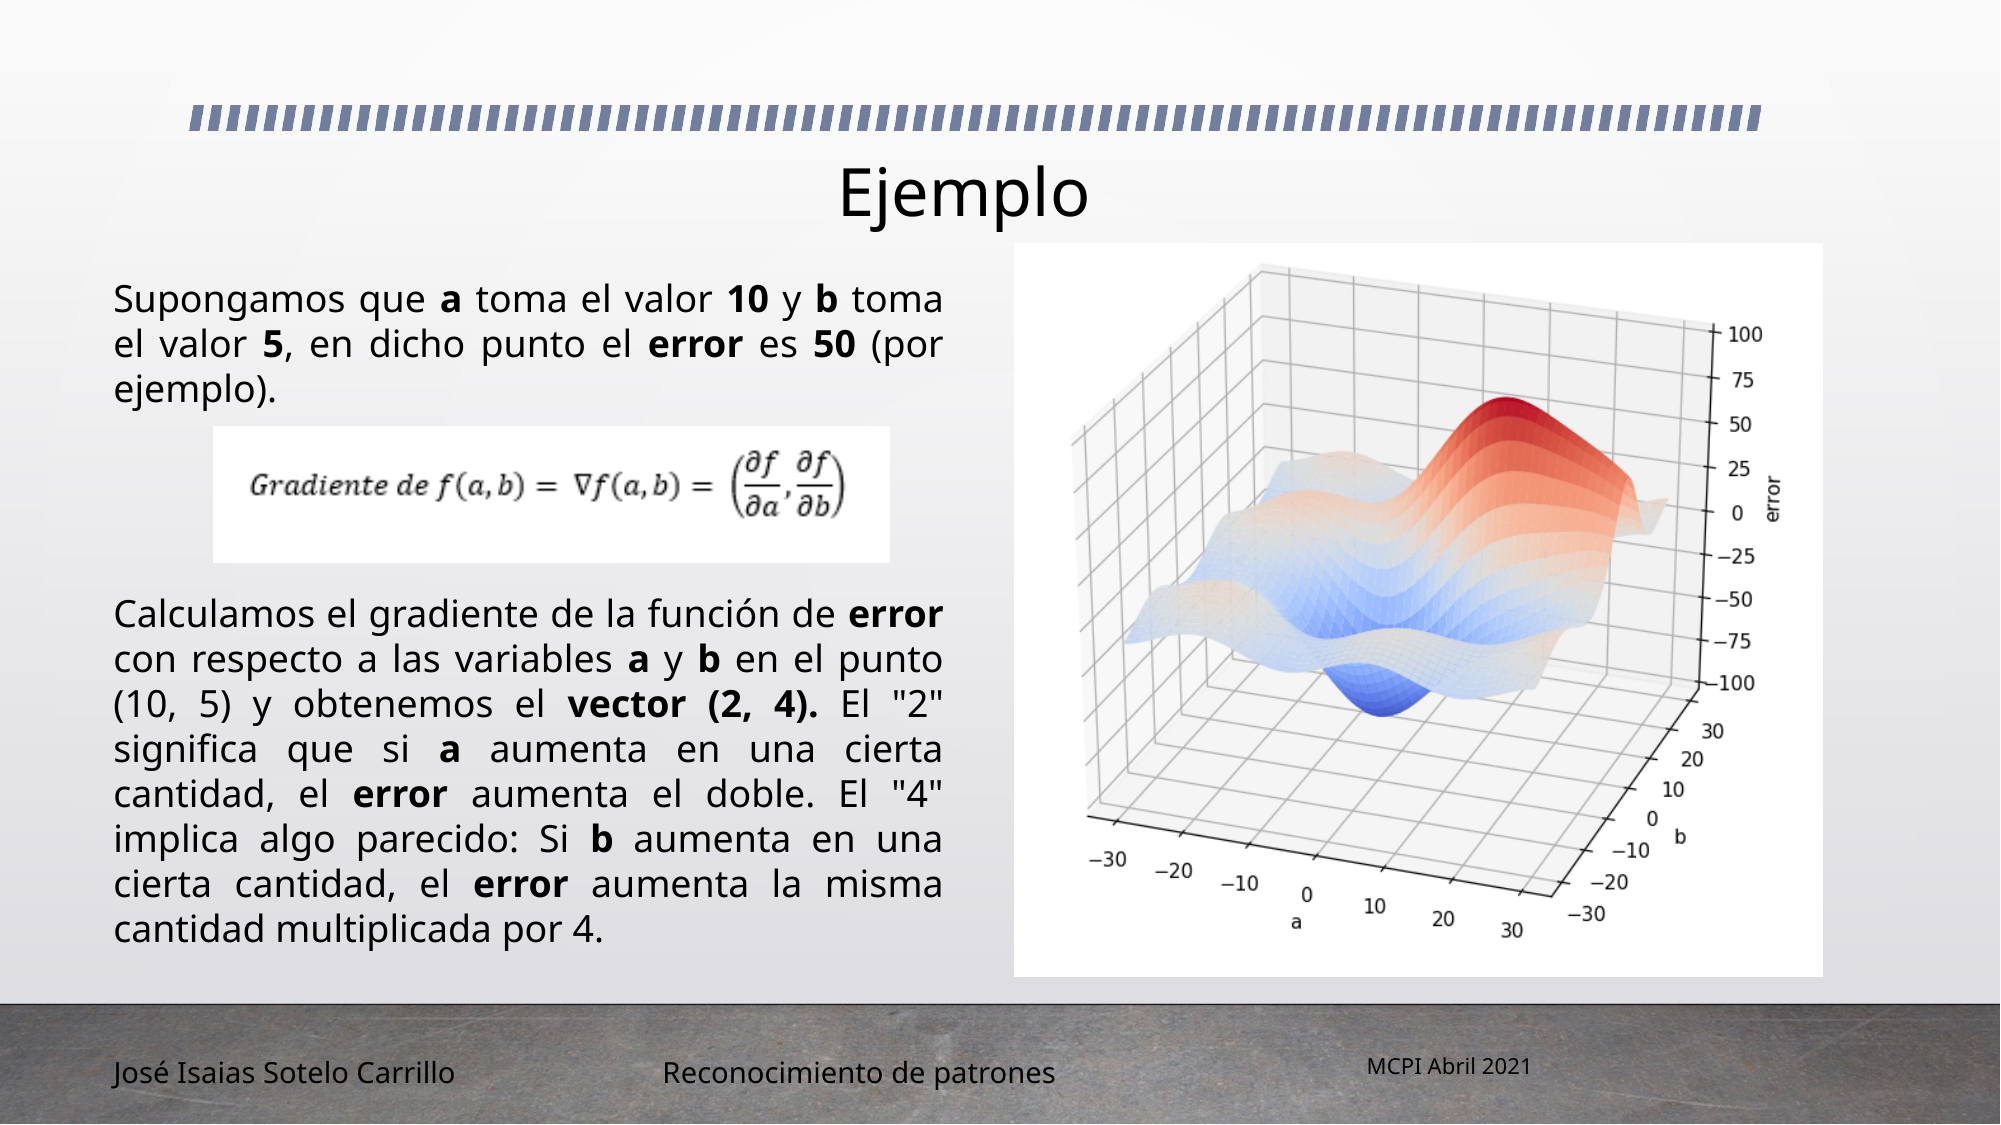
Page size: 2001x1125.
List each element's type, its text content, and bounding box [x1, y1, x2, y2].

picture [213, 425, 890, 563]
text_box Supongamos que a toma el valor 10 y b toma el valor 5, en dicho punto el error es 50 (por ejemplo). Calculamos el gradiente de la función de error con respecto a las variables a y b en el punto (10, 5) y obtenemos el vector (2, 4). El "2" significa que si a aumenta en una cierta cantidad, el error aumenta el doble. El "4" implica algo parecido: Si b aumenta en una cierta cantidad, el error aumenta la misma cantidad multiplicada por 4. [98, 267, 959, 957]
subtitle José Isaias Sotelo Carrillo [98, 1032, 605, 1094]
title Ejemplo [177, 140, 1751, 244]
text_box Reconocimiento de patrones [605, 1032, 1113, 1094]
picture [0, 1004, 2000, 1124]
picture [1014, 242, 1823, 978]
text_box MCPI Abril 2021 [1196, 1032, 1704, 1094]
